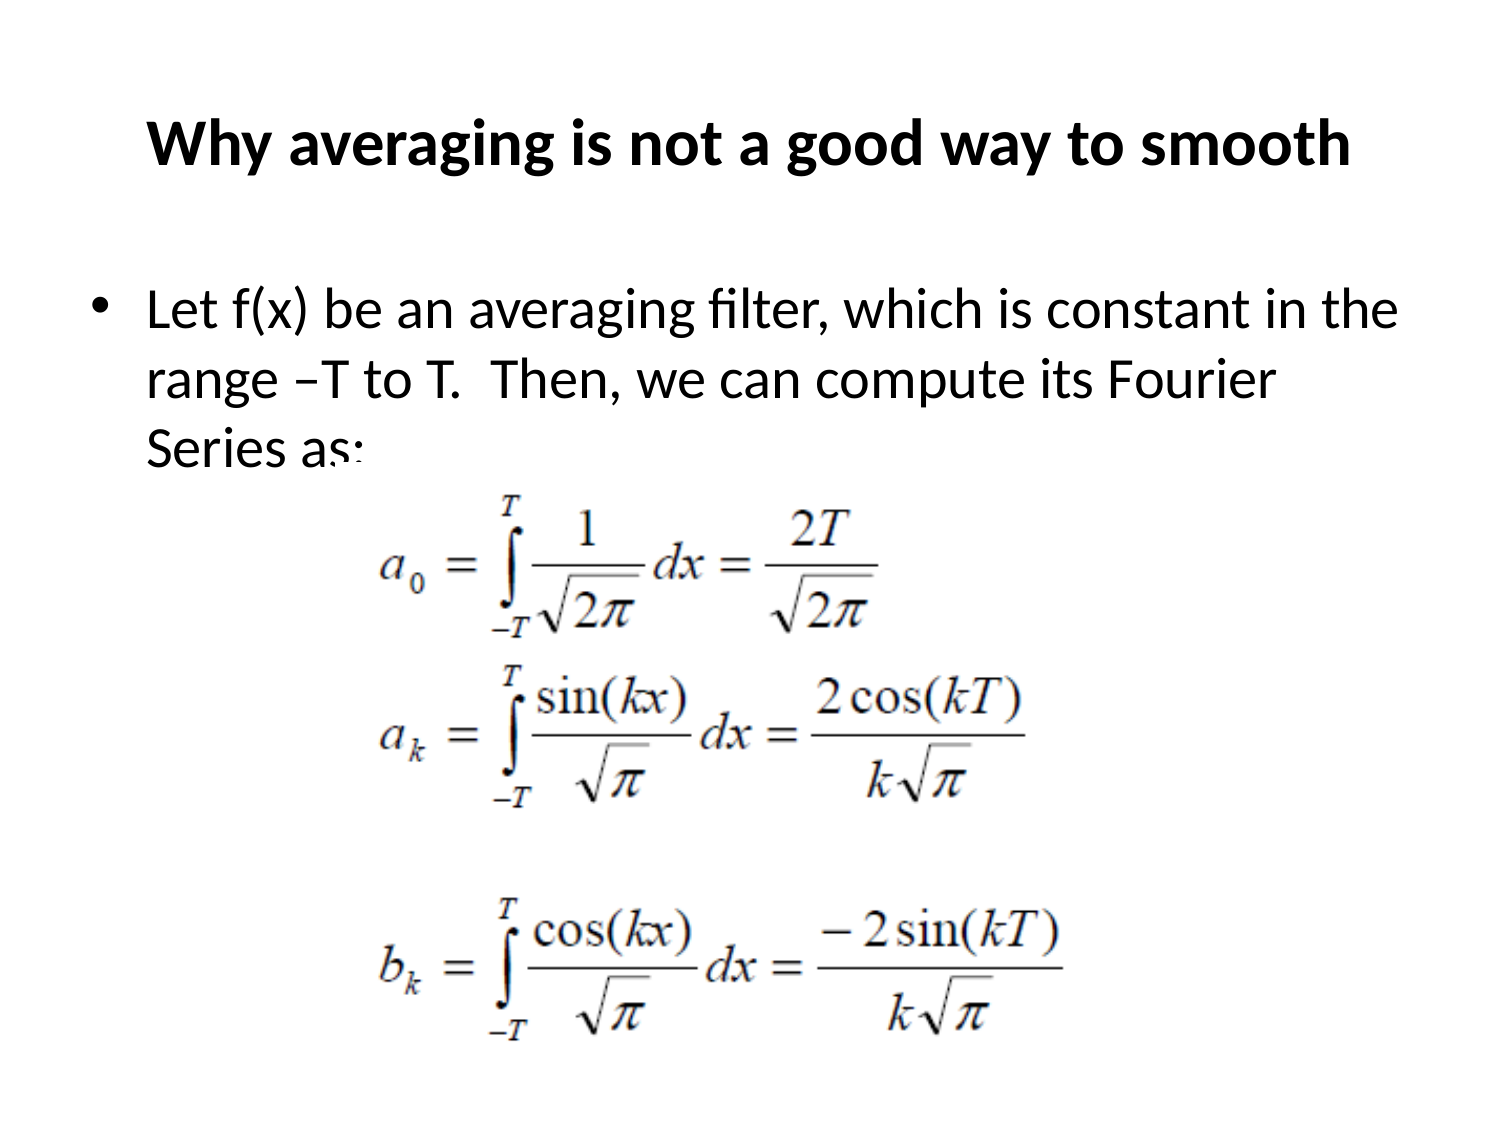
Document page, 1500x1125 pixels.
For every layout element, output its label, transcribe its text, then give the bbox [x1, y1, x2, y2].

list Let f(x) be an averaging filter, which is constant in the range –T to T. Then, we can compute its Fourier Series as: [75, 262, 1425, 1005]
picture [334, 462, 1116, 1125]
title Why averaging is not a good way to smooth [75, 45, 1425, 233]
